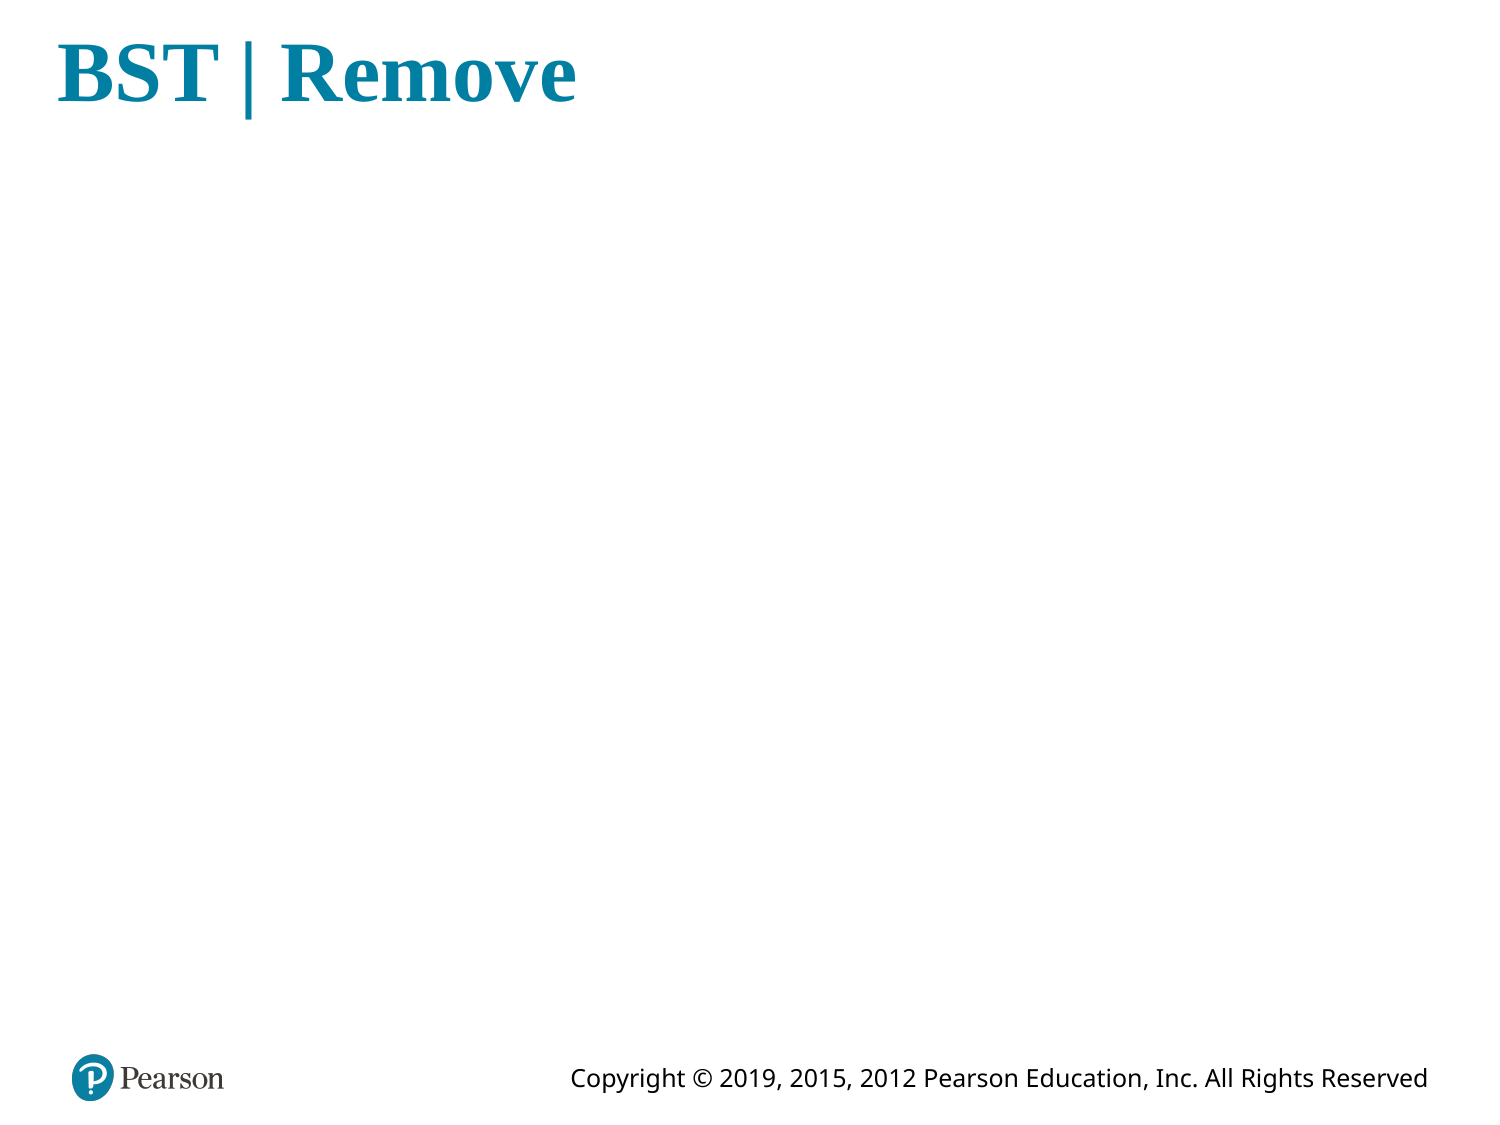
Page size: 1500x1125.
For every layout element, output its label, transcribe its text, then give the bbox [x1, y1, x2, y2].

picture [72, 1087, 83, 1101]
picture [72, 1054, 88, 1070]
picture [98, 1054, 224, 1101]
title BST | Remove [41, 0, 1440, 135]
picture [80, 1063, 106, 1088]
